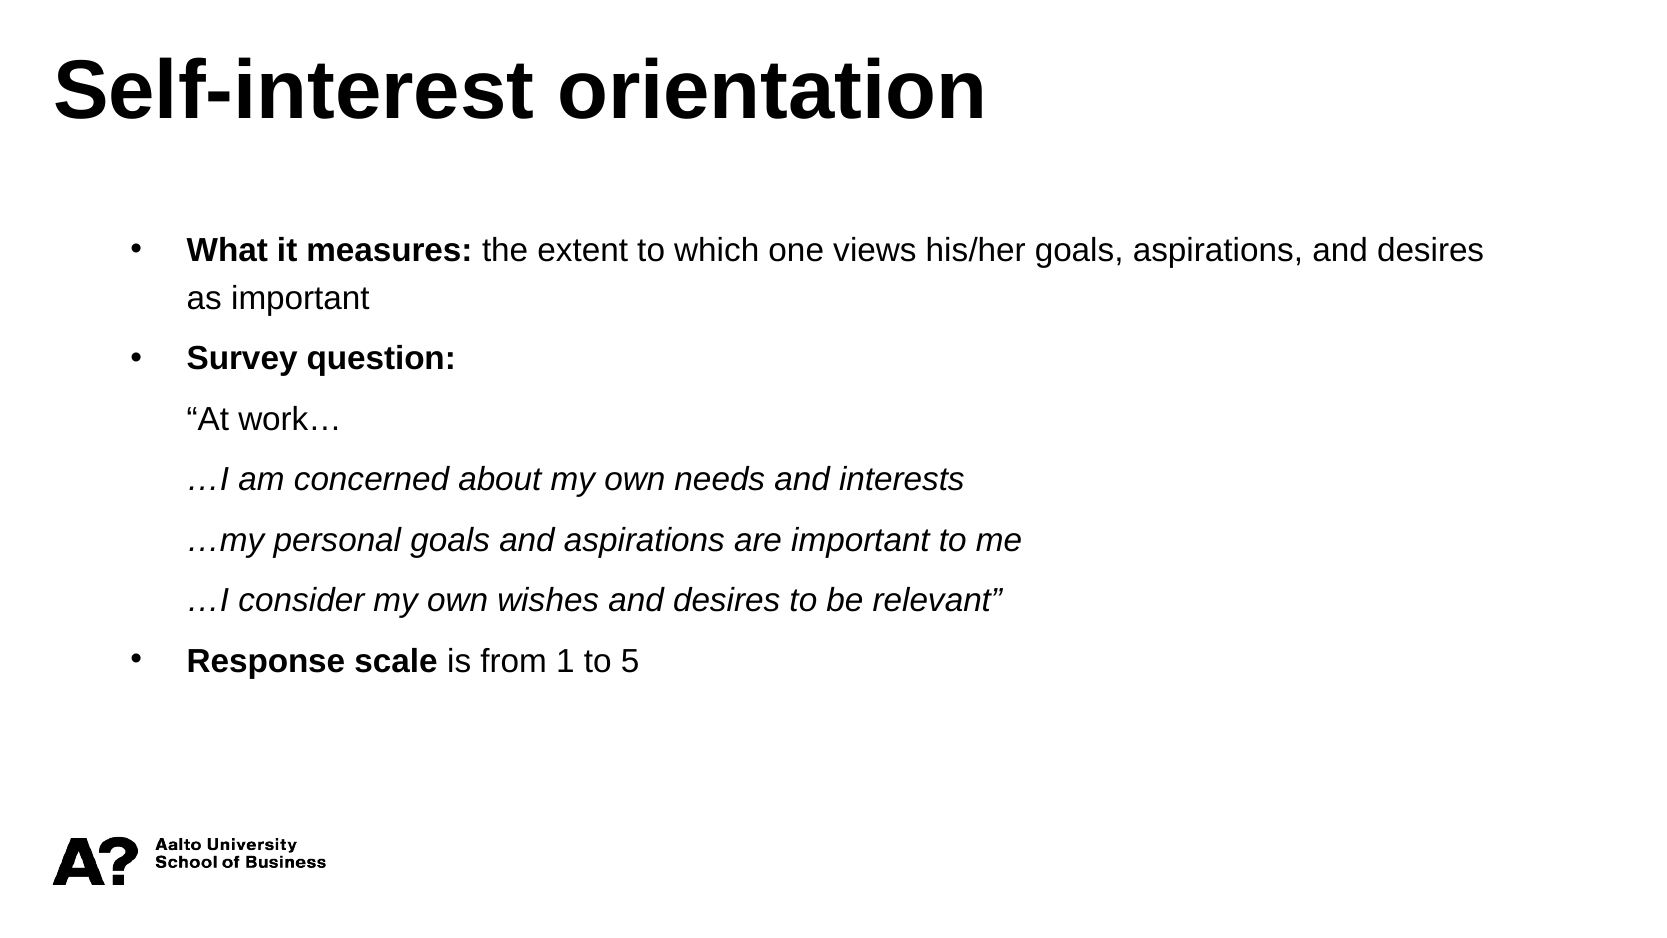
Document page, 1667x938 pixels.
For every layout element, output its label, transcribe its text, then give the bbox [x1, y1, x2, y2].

list What it measures: the extent to which one views his/her goals, aspirations, and desires as important Survey question: “At work… …I am concerned about my own needs and interests …my personal goals and aspirations are important to me …I consider my own wishes and desires to be relevant” Response scale is from 1 to 5 [130, 220, 1526, 812]
list Self-interest orientation [53, 35, 1603, 221]
picture [0, 791, 378, 932]
